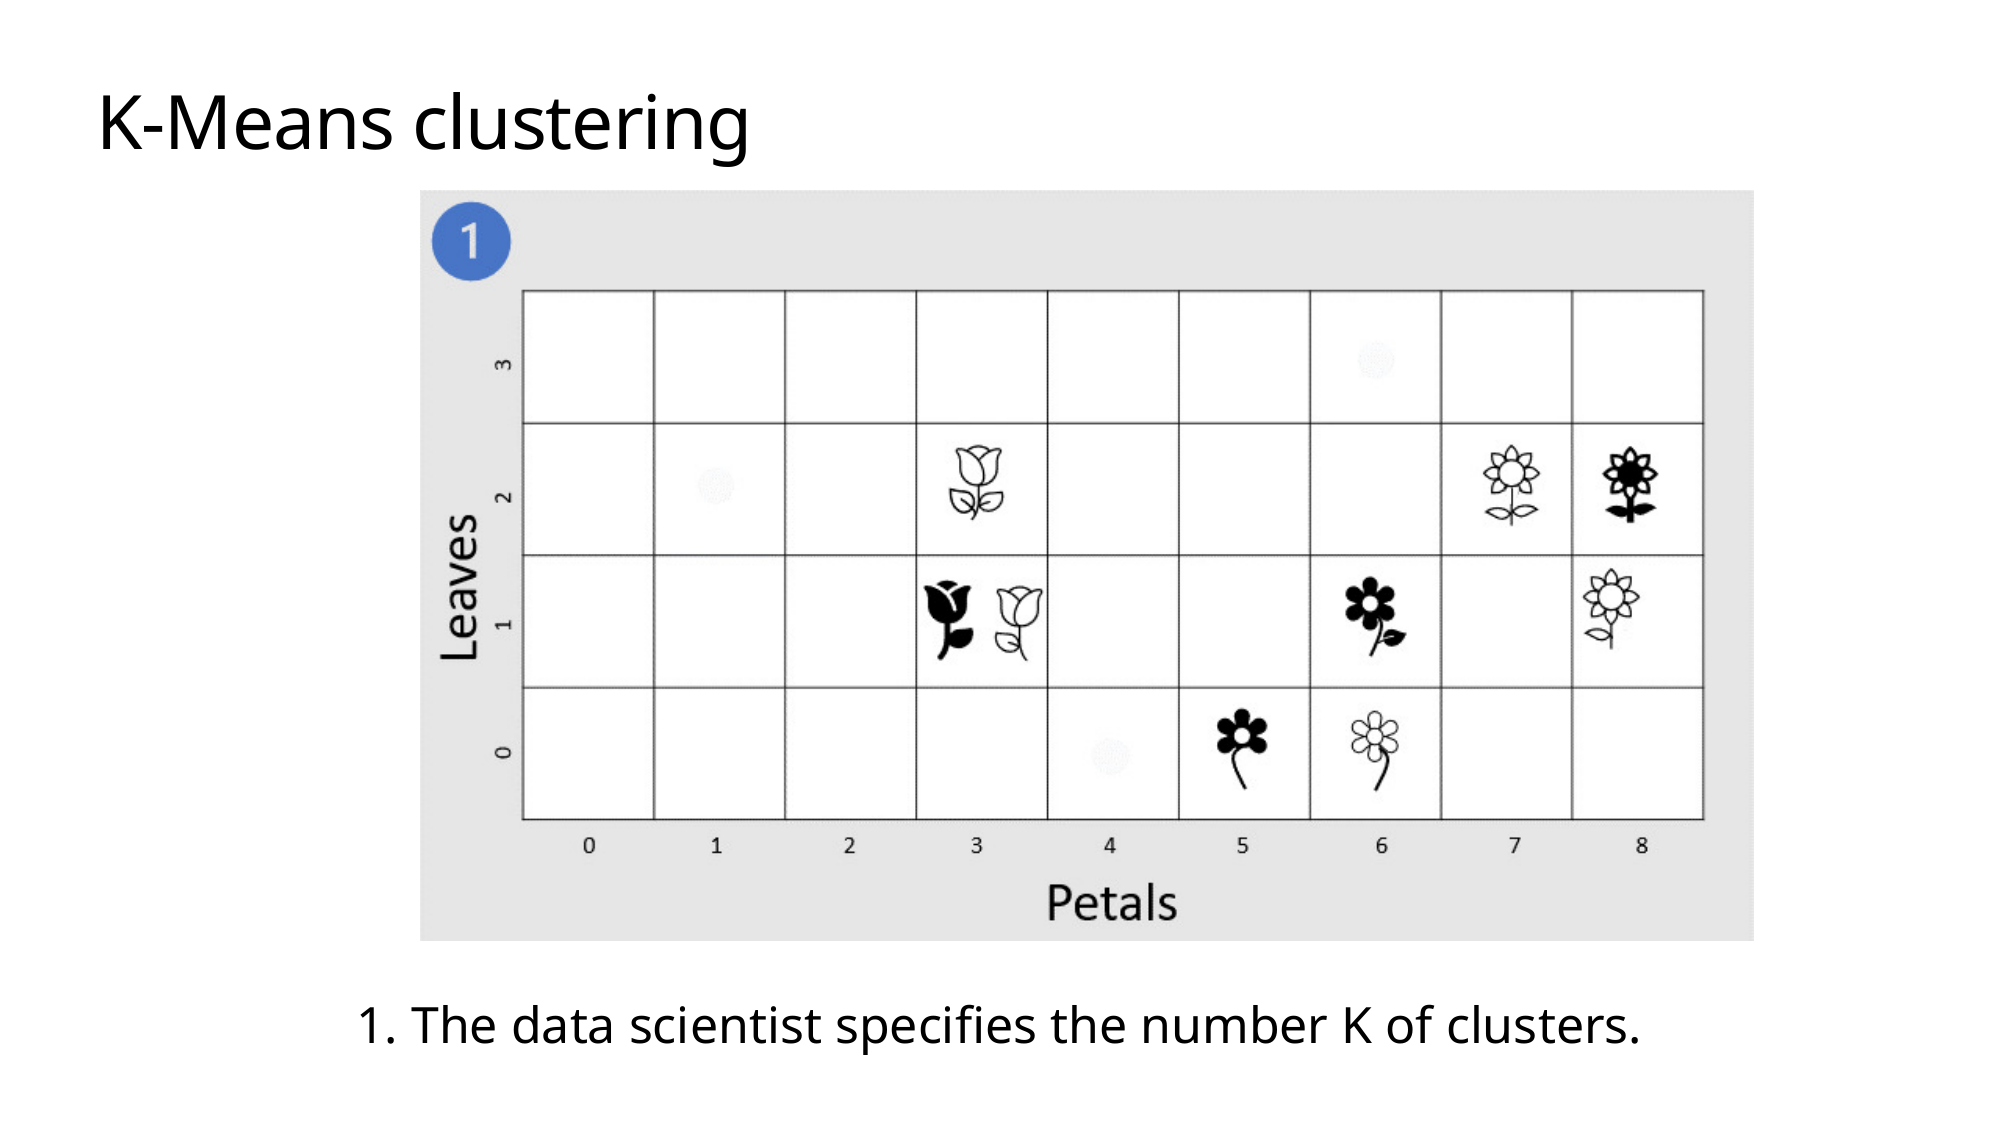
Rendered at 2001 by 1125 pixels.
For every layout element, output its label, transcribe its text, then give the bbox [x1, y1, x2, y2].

text_box 1. The data scientist specifies the number K of clusters. [0, 993, 2000, 1104]
title K-Means clustering [96, 75, 1904, 166]
picture [420, 190, 1754, 941]
